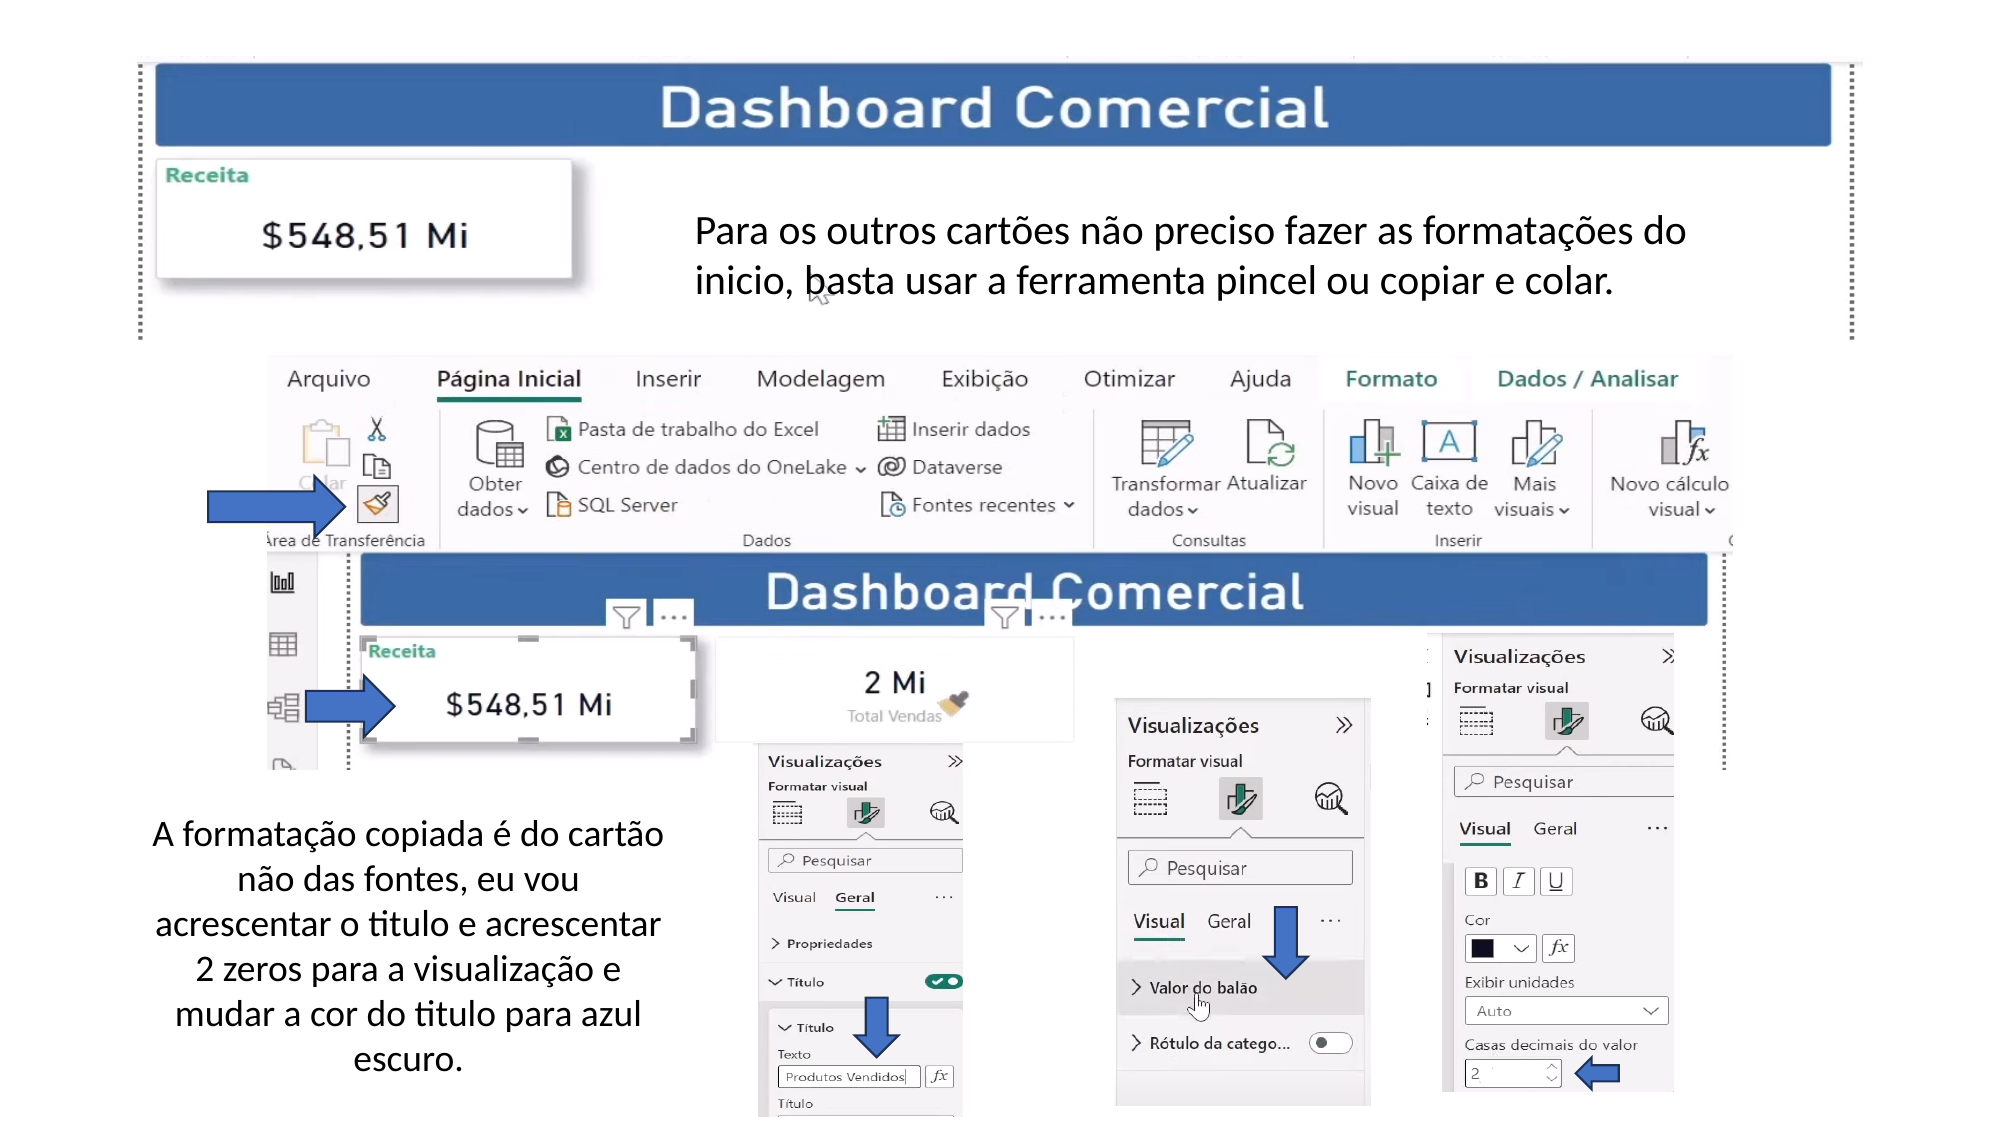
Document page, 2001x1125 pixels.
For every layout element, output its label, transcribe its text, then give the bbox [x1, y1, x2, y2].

text_box A formatação copiada é do cartão não das fontes, eu vou acrescentar o titulo e acrescentar 2 zeros para a visualização e mudar a cor do titulo para azul escuro. [137, 801, 680, 1087]
picture [267, 355, 1733, 1117]
text_box [207, 490, 267, 524]
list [137, 56, 1863, 341]
